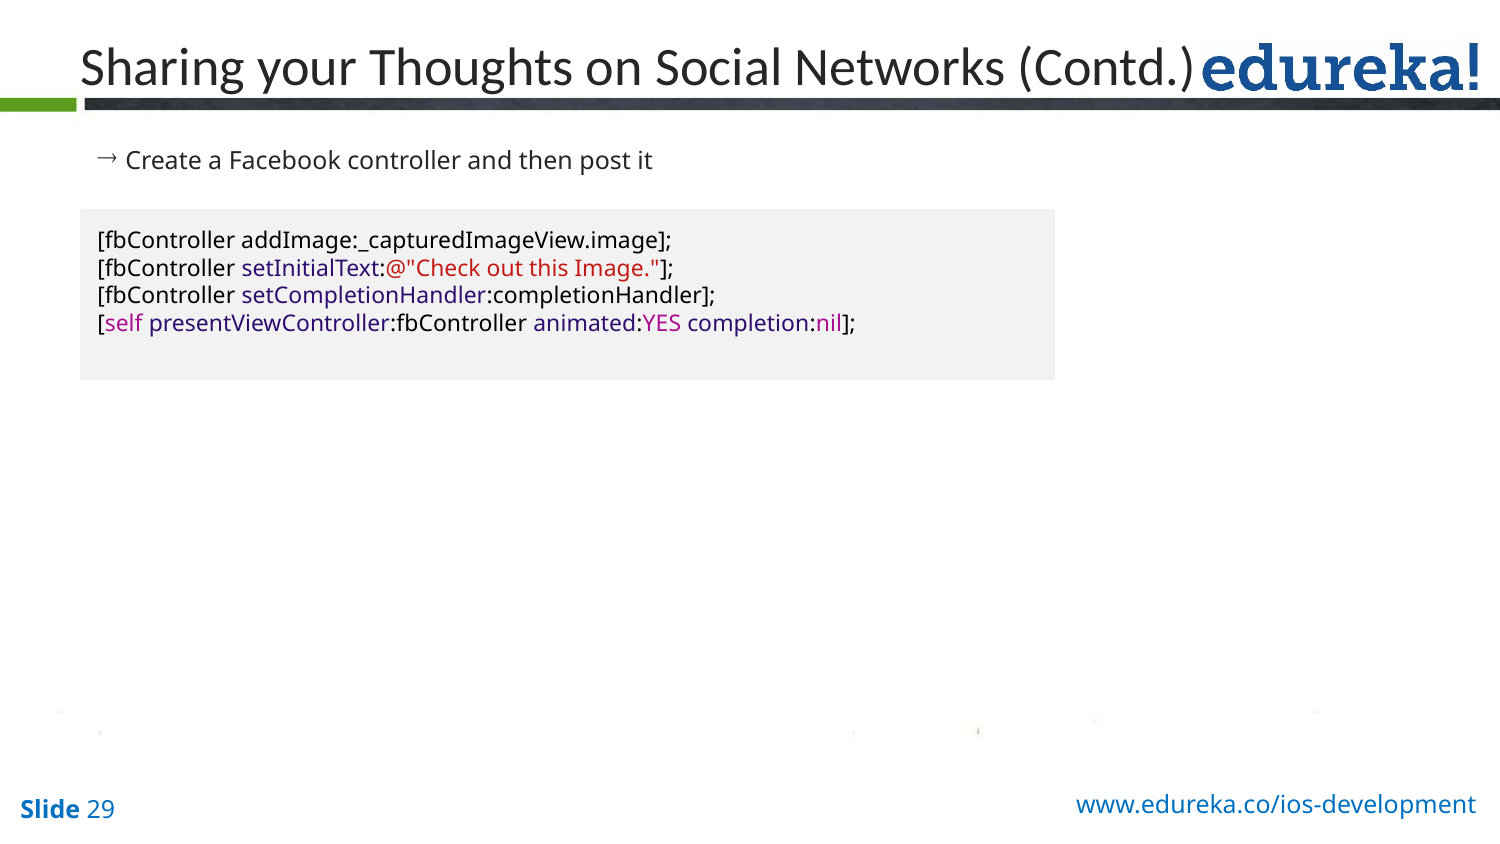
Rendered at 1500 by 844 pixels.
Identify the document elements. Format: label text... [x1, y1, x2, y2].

picture [0, 0, 1500, 844]
text_box [fbController addImage:_capturedImageView.image]; [fbController setInitialText:@"Check out this Image."]; [fbController setCompletionHandler:completionHandler]; [self presentViewController:fbController animated:YES completion:nil]; [80, 209, 1055, 380]
text_box Create a Facebook controller and then post it [82, 137, 1382, 346]
text_box Sharing your Thoughts on Social Networks (Contd.) [65, 23, 1275, 104]
